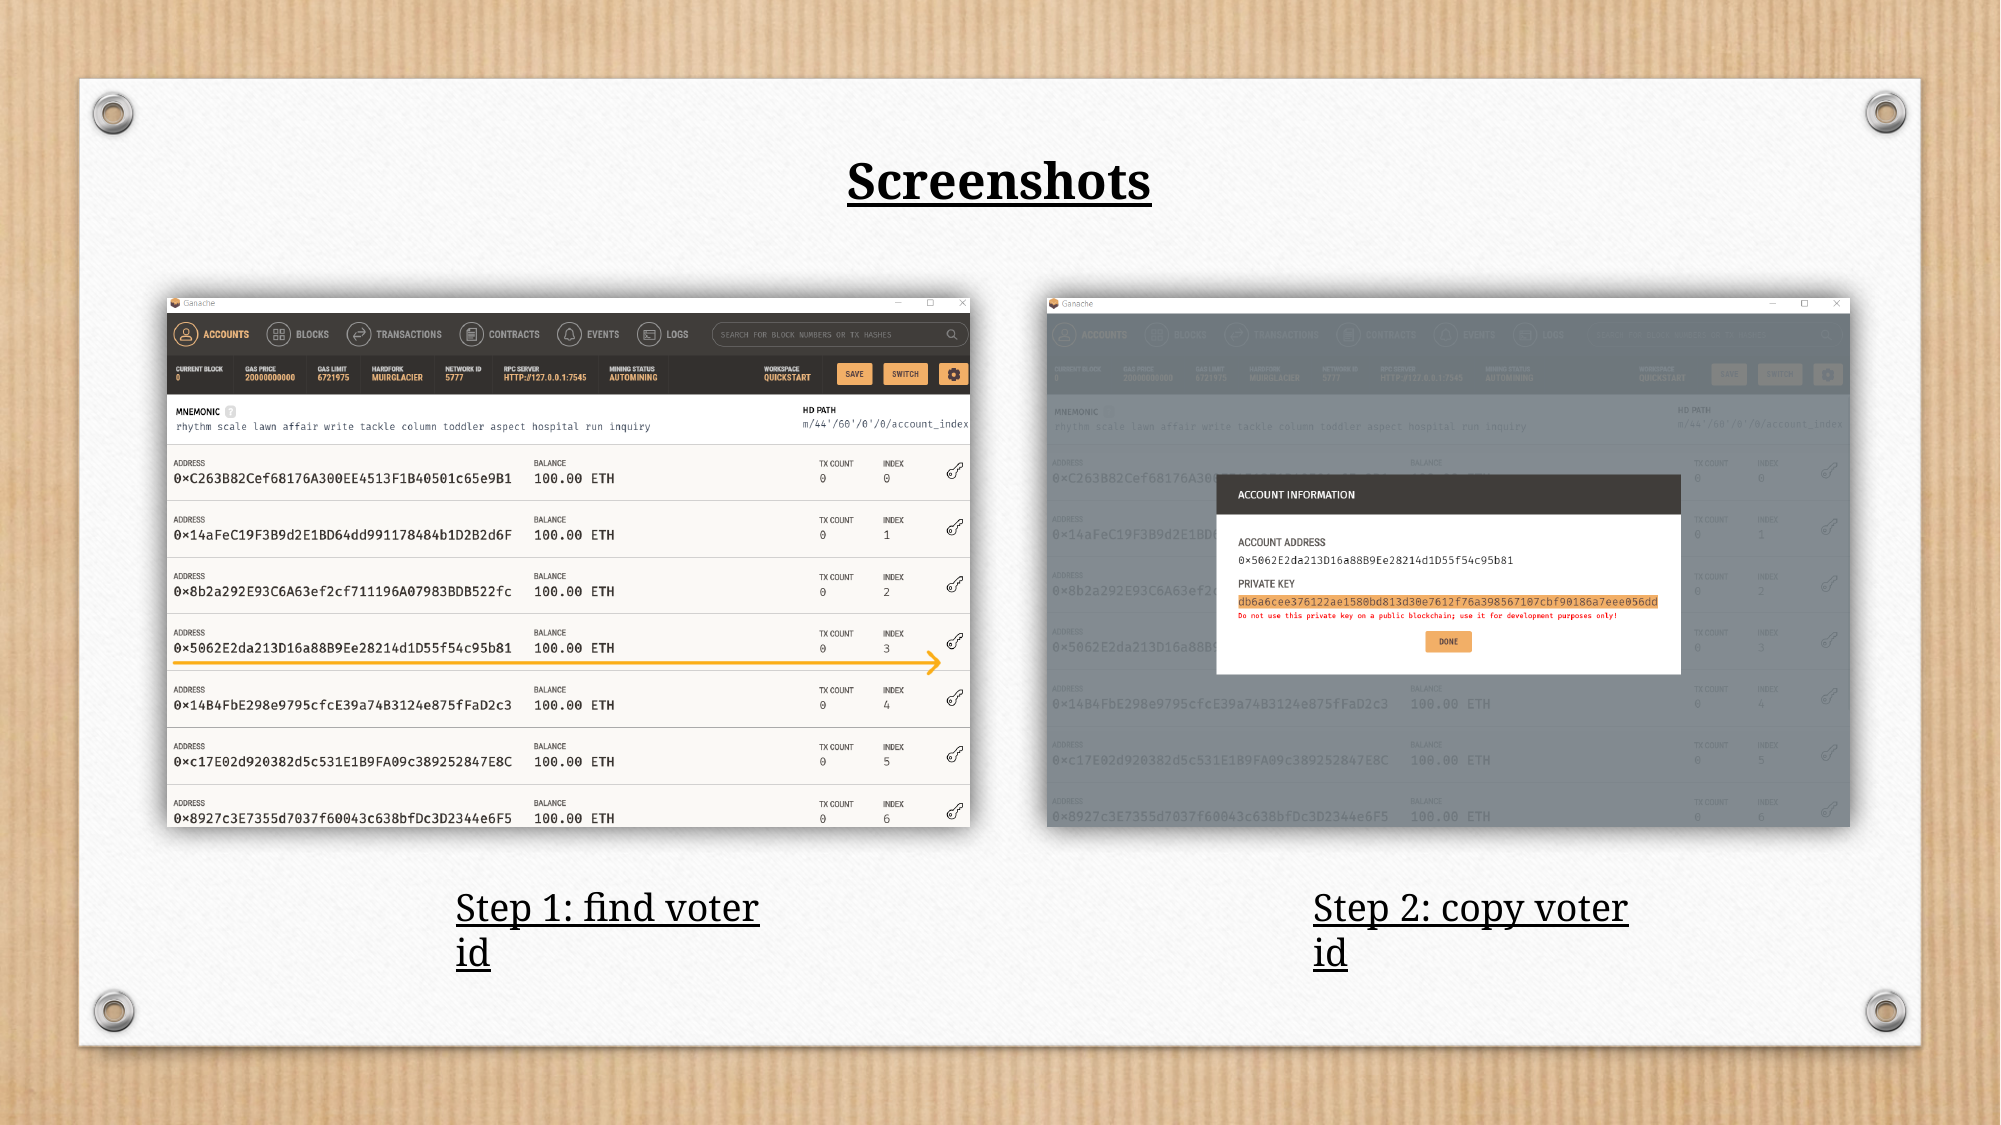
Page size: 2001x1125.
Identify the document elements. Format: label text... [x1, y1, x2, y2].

picture [0, 0, 2001, 1125]
text_box Screenshots [832, 142, 1168, 217]
text_box Step 1: find voter id [440, 876, 775, 981]
text_box Step 2: copy voter id [1298, 876, 1647, 981]
